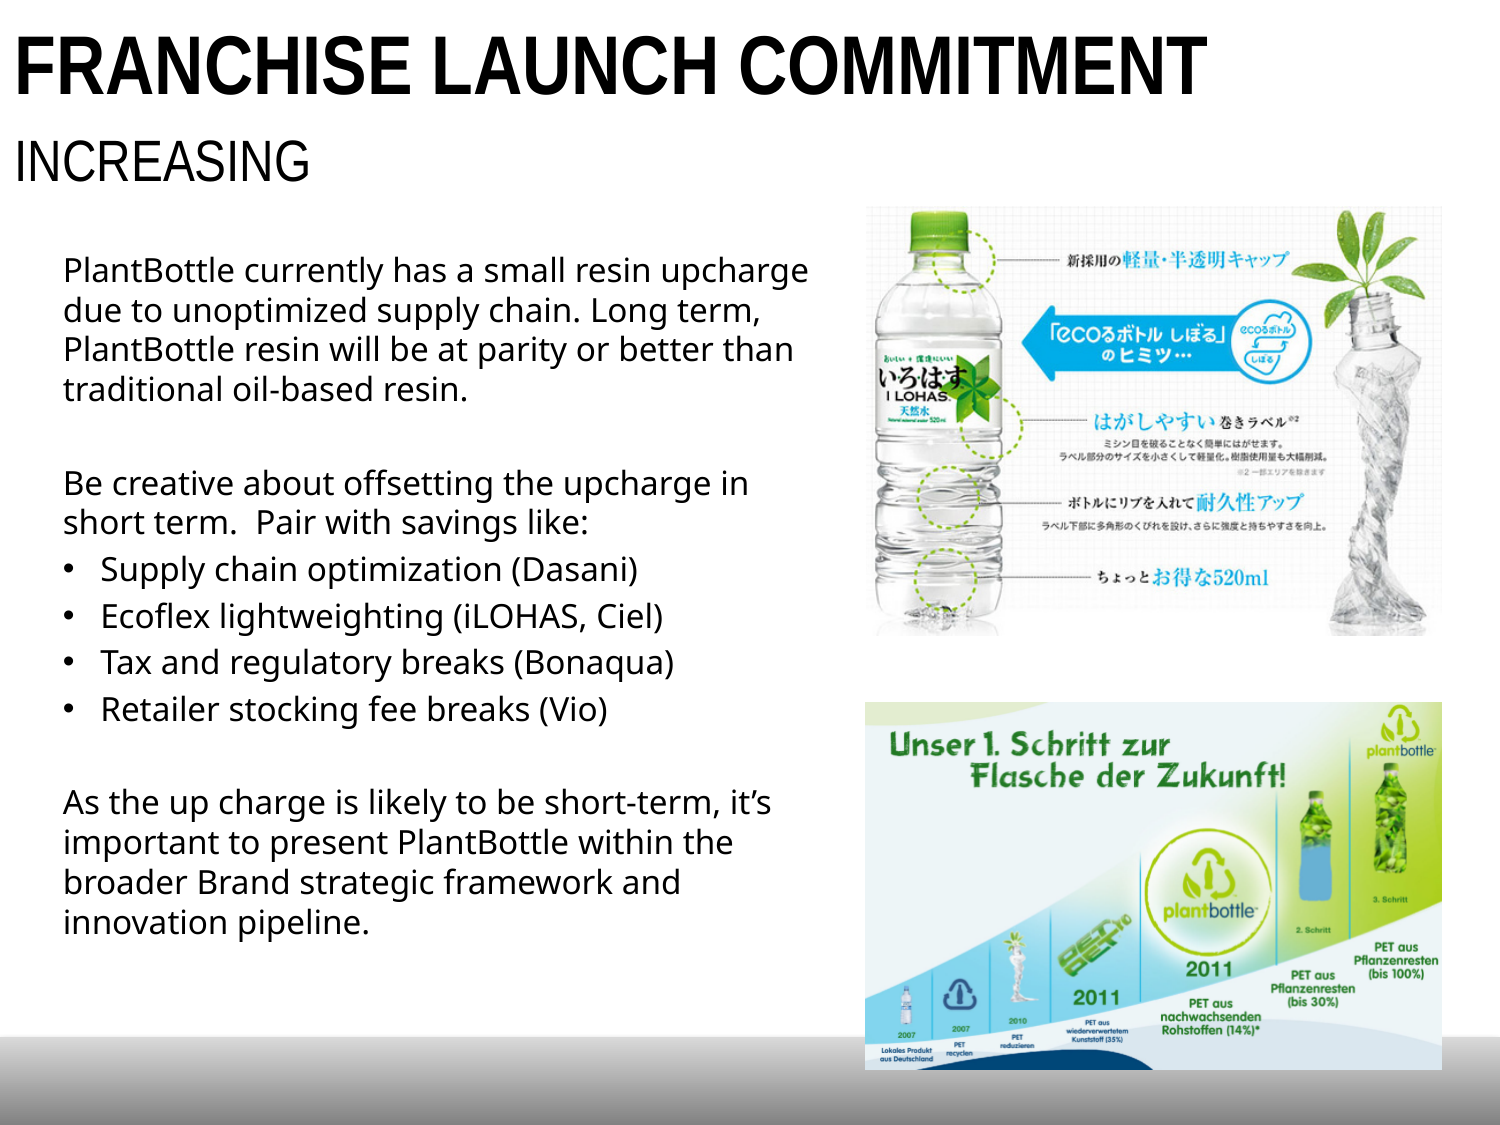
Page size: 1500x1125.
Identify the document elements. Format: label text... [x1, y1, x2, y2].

text_box [0, 1037, 1500, 1125]
picture [865, 702, 1442, 1070]
picture [865, 206, 1442, 636]
text_box FRANCHISE LAUNCH COMMITMENT INCREASING [0, 3, 1500, 478]
text_box PlantBottle currently has a small resin upcharge due to unoptimized supply chain. Long term, PlantBottle resin will be at parity or better than traditional oil-based resin. Be creative about offsetting the upcharge in short term. Pair with savings like: Supply chain optimization (Dasani) Ecoflex lightweighting (iLOHAS, Ciel) Tax and regulatory breaks (Bonaqua) Retailer stocking fee breaks (Vio) As the up charge is likely to be short-term, it’s important to present PlantBottle within the broader Brand strategic framework and innovation pipeline. [30, 478, 855, 922]
